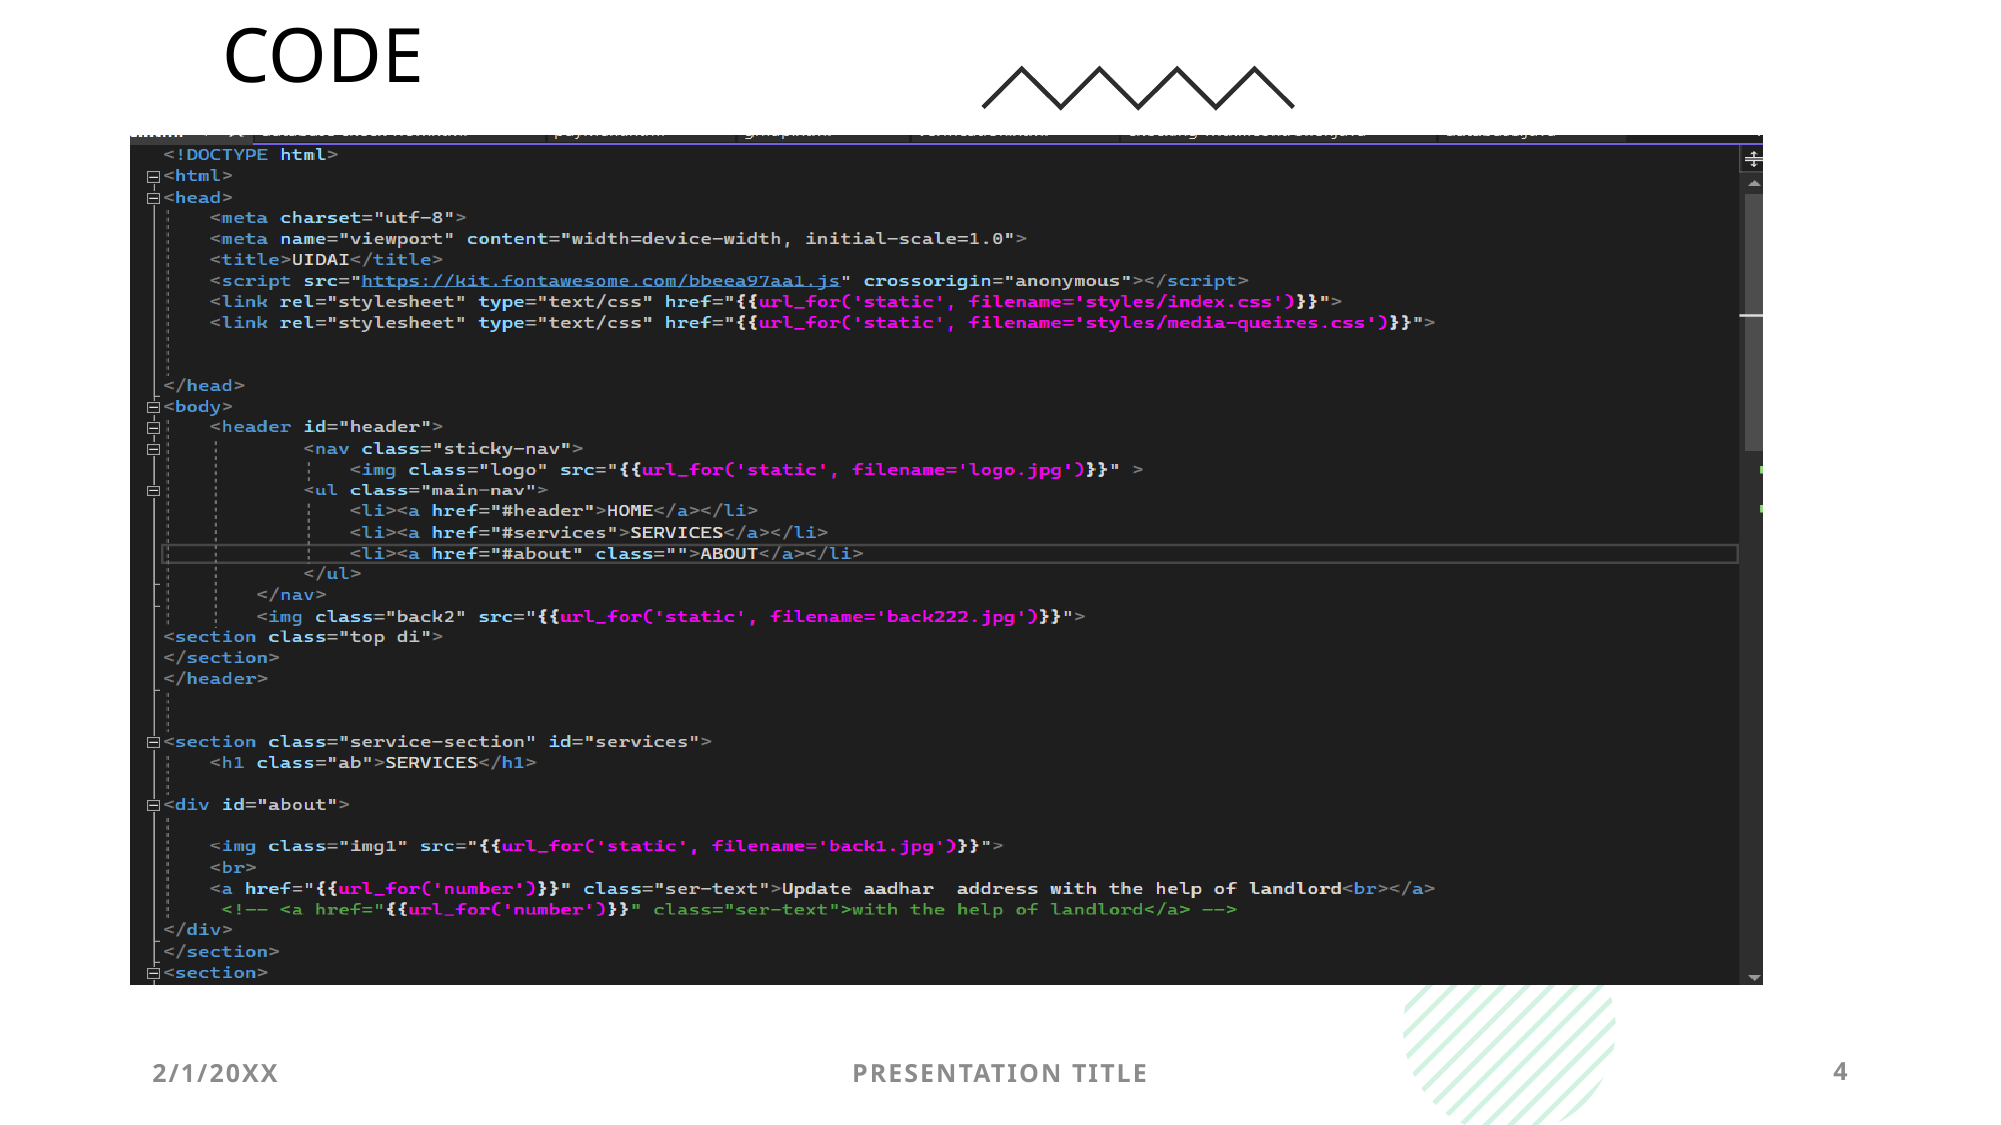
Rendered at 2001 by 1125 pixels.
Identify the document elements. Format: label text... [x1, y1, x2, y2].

footer PRESENTATION TITLE [662, 1042, 1338, 1103]
picture [130, 135, 1763, 986]
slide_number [137, 1042, 588, 1103]
text_box CODE [208, 0, 1436, 105]
slide_number 4 [1412, 1042, 1863, 1103]
